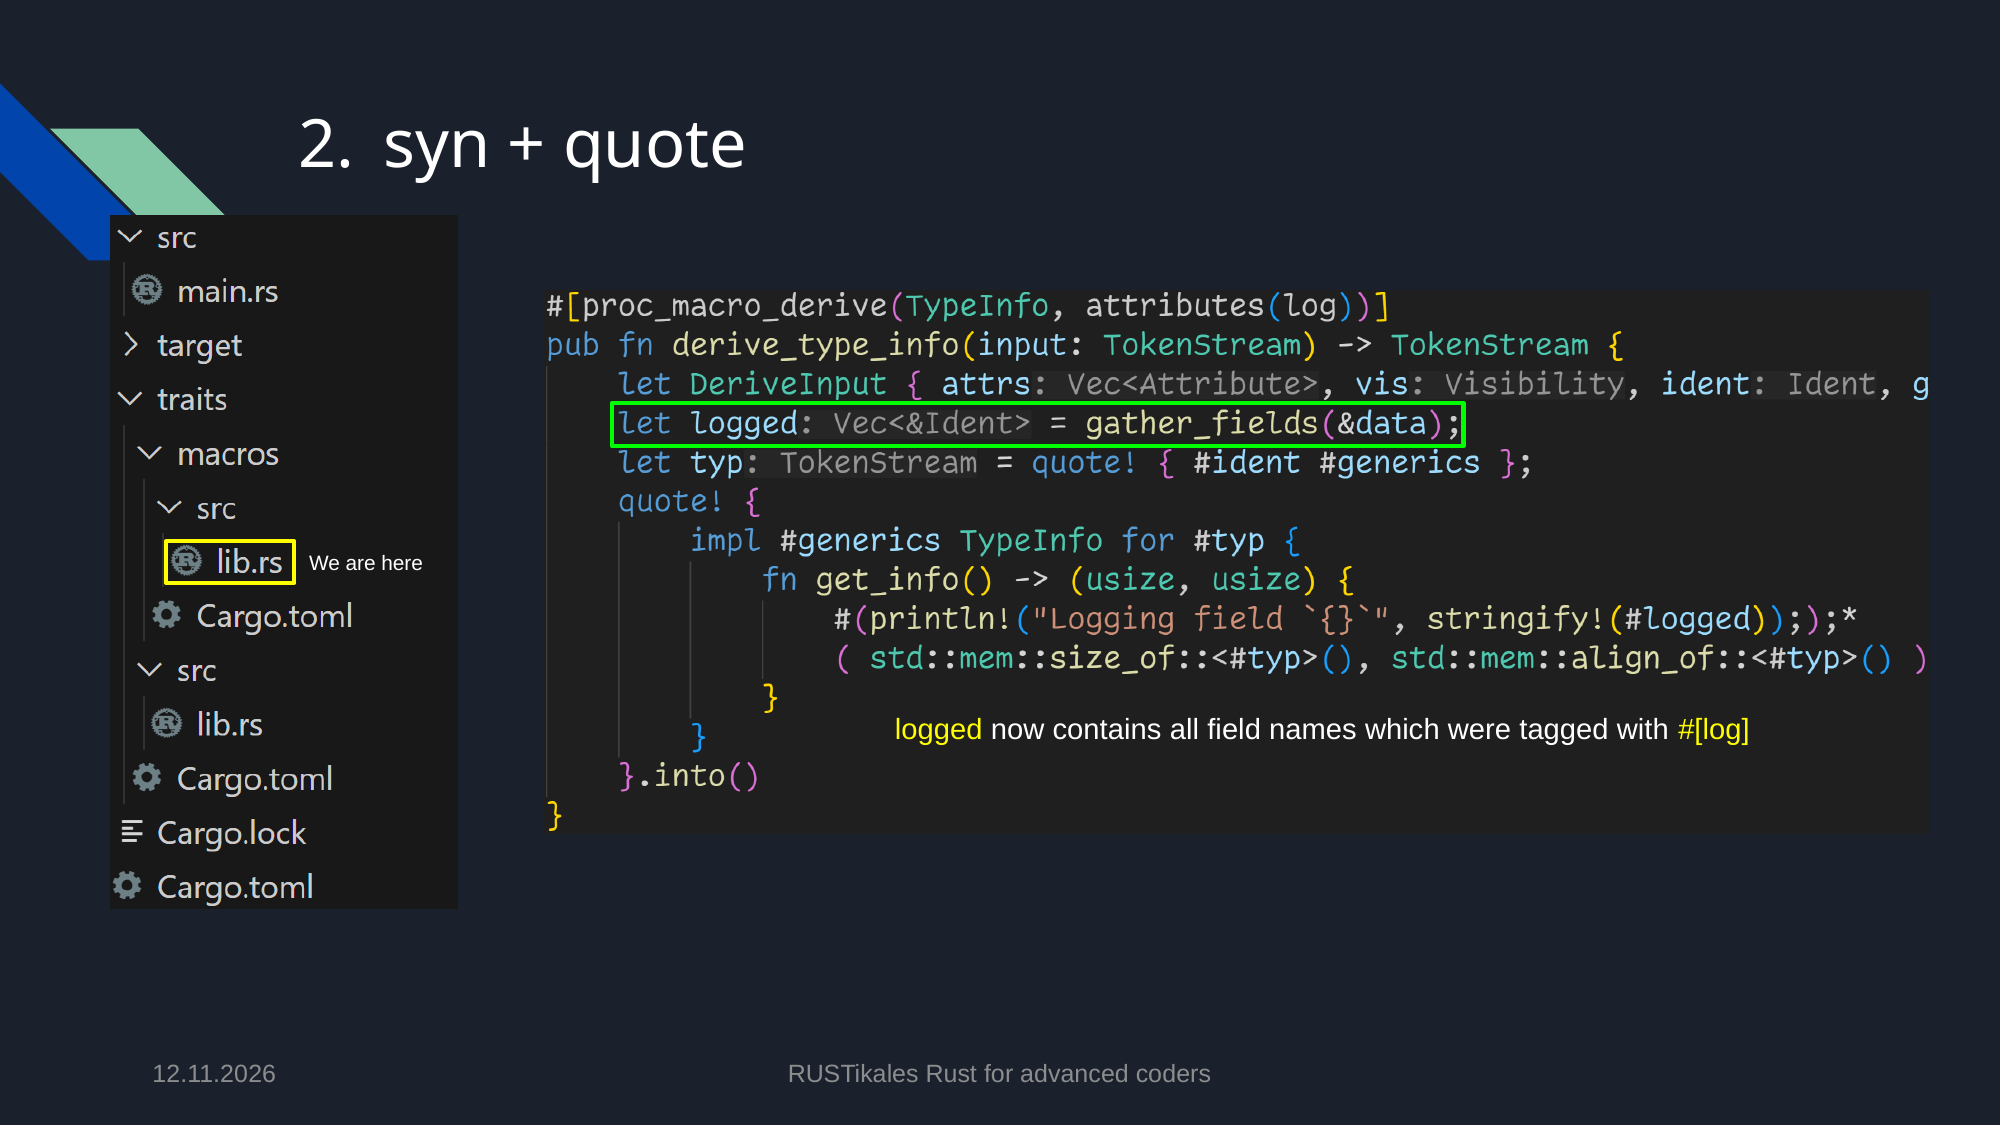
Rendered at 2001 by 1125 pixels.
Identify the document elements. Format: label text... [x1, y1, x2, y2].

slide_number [137, 1042, 588, 1103]
picture [544, 290, 1931, 834]
footer RUSTikales Rust for advanced coders [662, 1042, 1338, 1103]
picture [109, 215, 458, 910]
title syn + quote [283, 86, 1824, 287]
